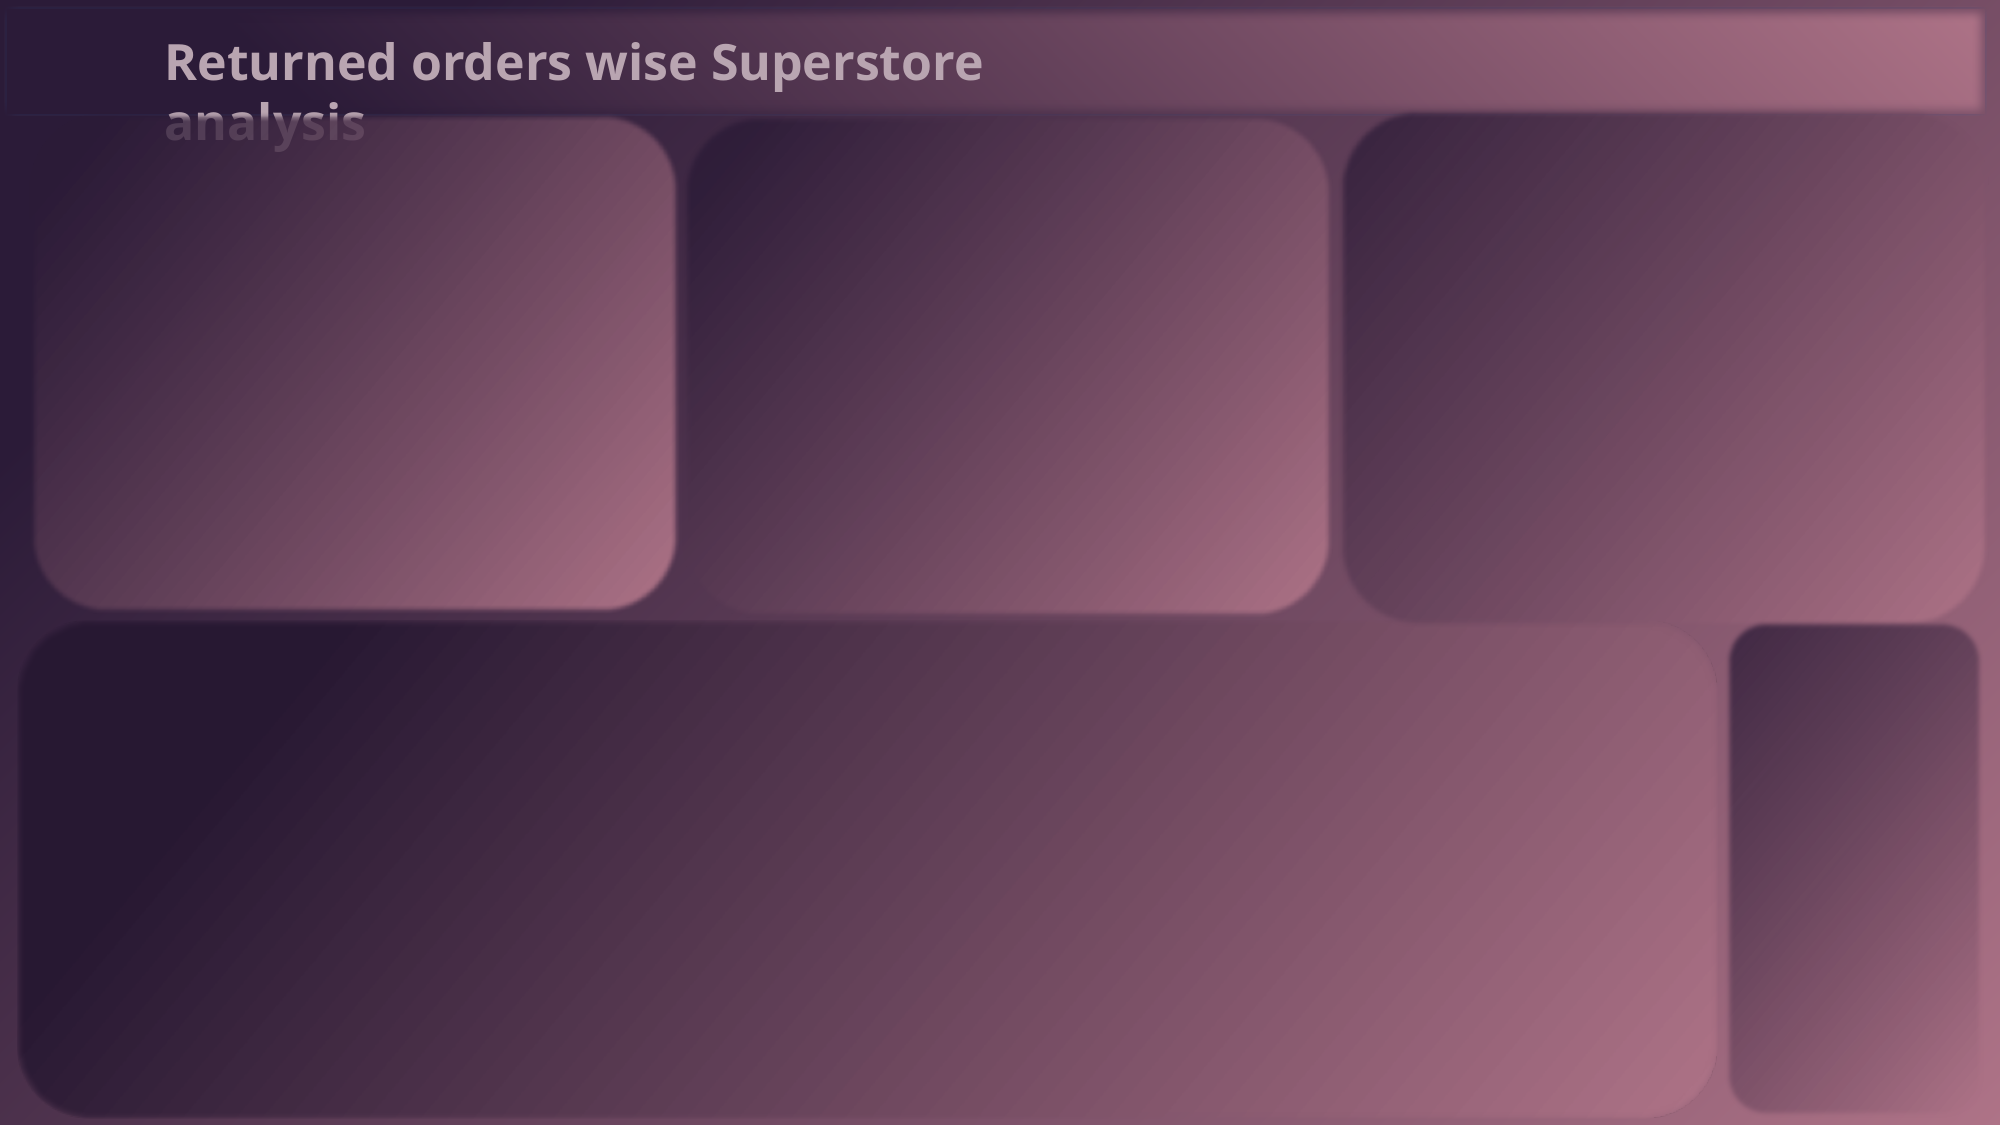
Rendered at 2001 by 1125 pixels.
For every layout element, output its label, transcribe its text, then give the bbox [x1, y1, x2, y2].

text_box Returned orders wise Superstore analysis [150, 23, 1031, 158]
text_box [1347, 117, 1982, 619]
text_box [1732, 627, 1977, 1111]
text_box [37, 118, 672, 607]
text_box [24, 626, 1713, 1115]
text_box [19, 21, 1974, 103]
text_box [690, 121, 1326, 610]
